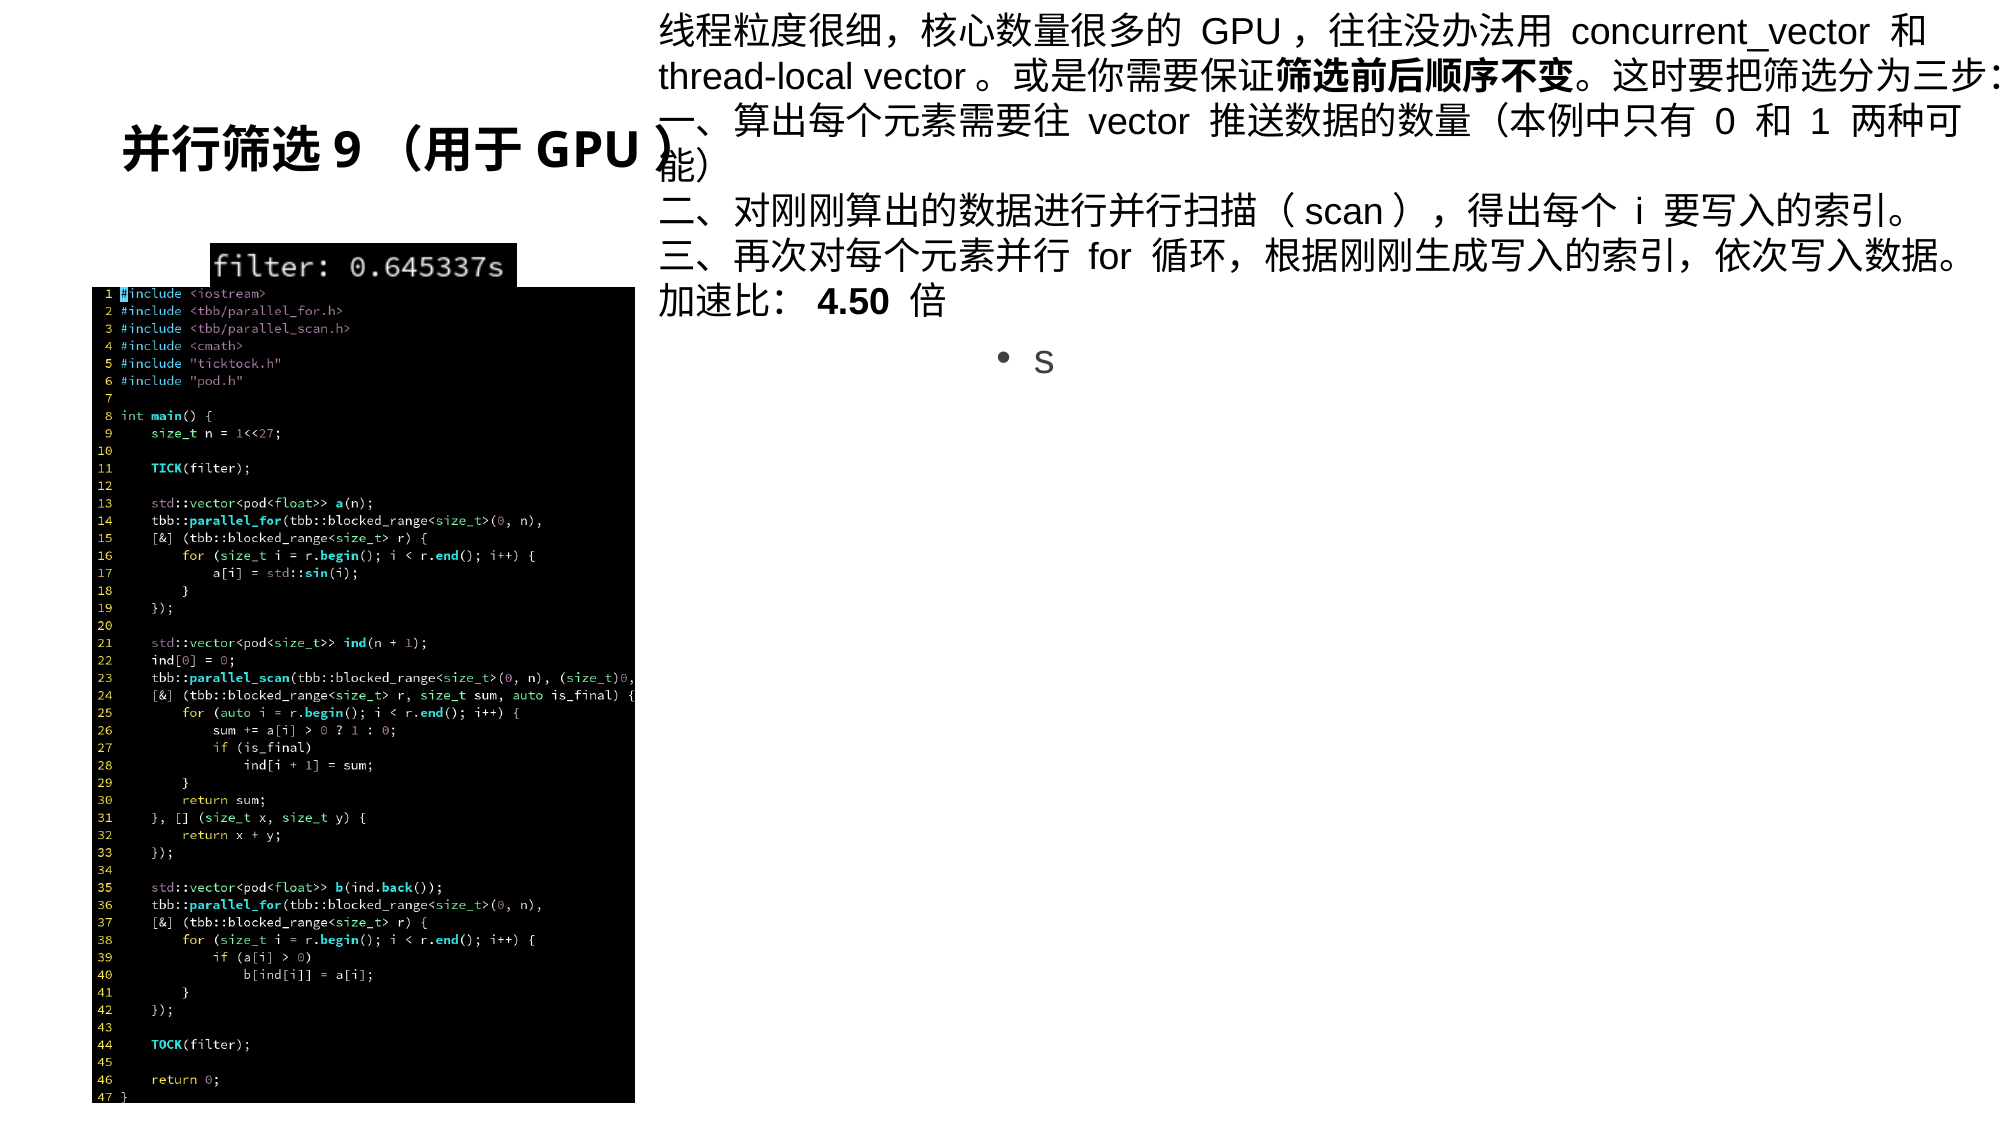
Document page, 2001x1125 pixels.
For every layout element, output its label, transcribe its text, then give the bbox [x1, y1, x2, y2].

list s [981, 330, 1832, 1014]
text_box 线程粒度很细，核心数量很多的 GPU，往往没办法用 concurrent_vector 和 thread-local vector。或是你需要保证筛选前后顺序不变。这时要把筛选分为三步： 一、算出每个元素需要往 vector 推送数据的数量（本例中只有 0 和 1 两种可能） 二、对刚刚算出的数据进行并行扫描（scan），得出每个 i 要写入的索引。 三、再次对每个元素并行 for 循环，根据刚刚生成写入的索引，依次写入数据。 加速比：4.50 倍 [643, 0, 2000, 330]
title 并行筛选9（用于GPU） [106, 42, 643, 260]
picture [210, 243, 517, 288]
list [92, 287, 635, 1103]
